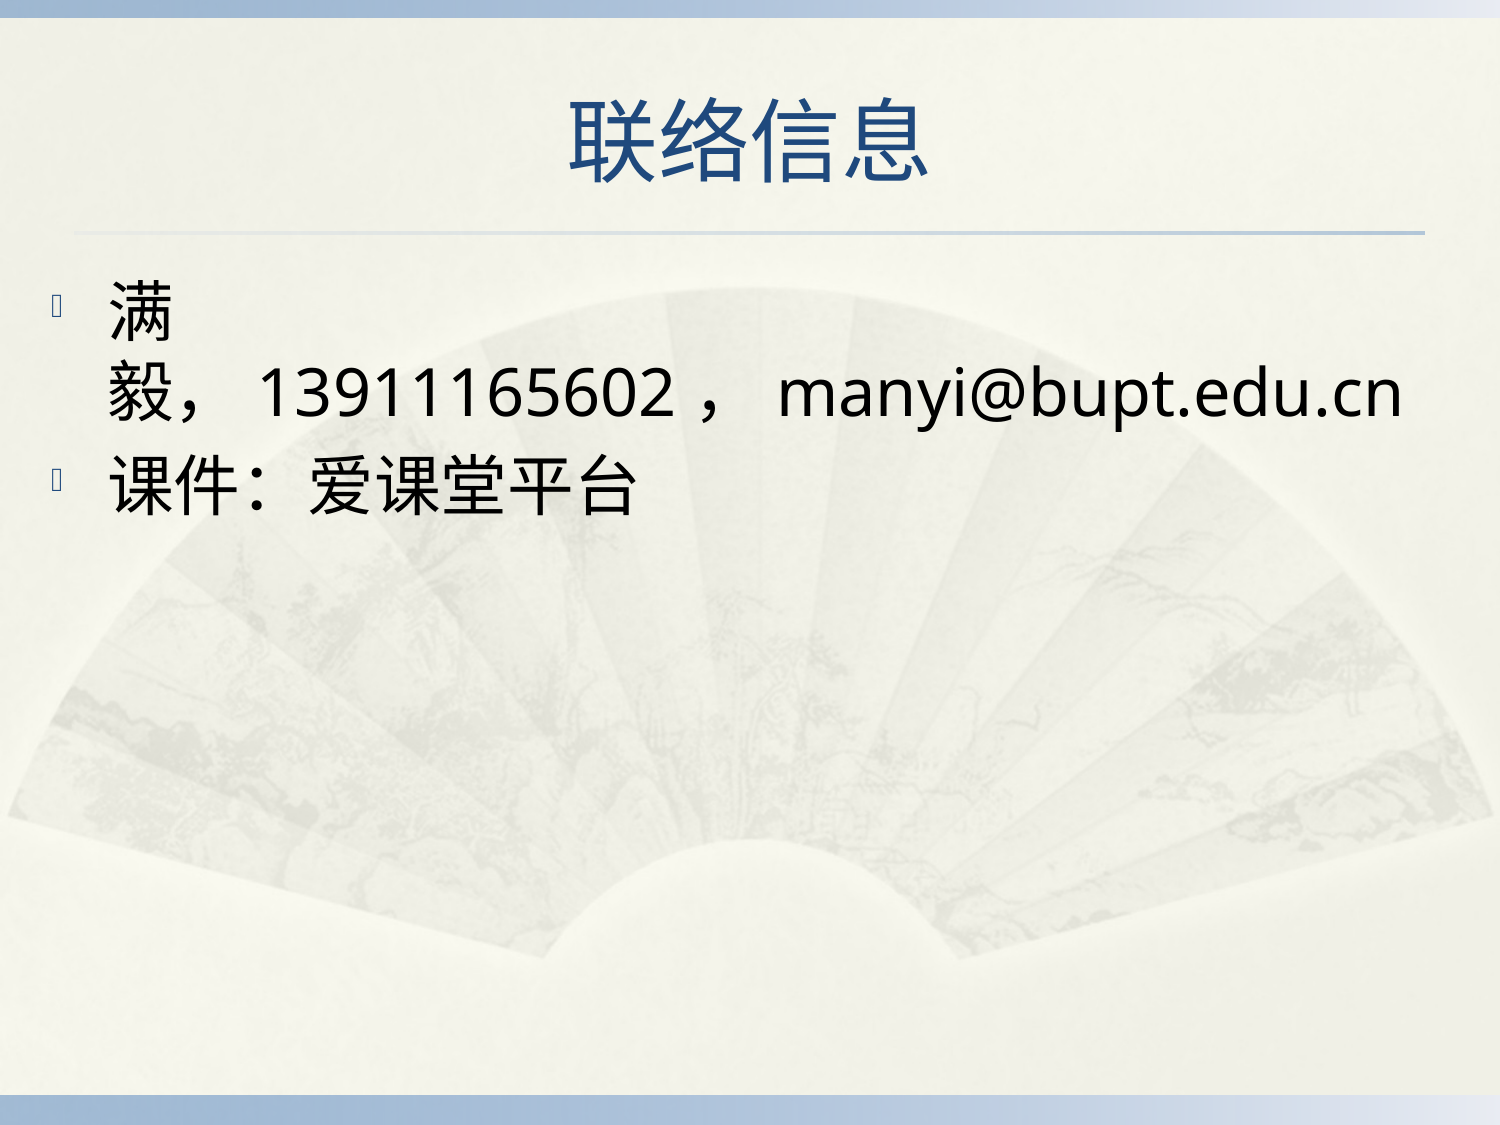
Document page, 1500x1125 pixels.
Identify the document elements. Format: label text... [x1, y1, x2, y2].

title 联络信息 [75, 45, 1425, 233]
list 满毅，13911165602，manyi@bupt.edu.cn 课件：爱课堂平台 [35, 262, 1450, 1032]
picture [0, 18, 1500, 1095]
